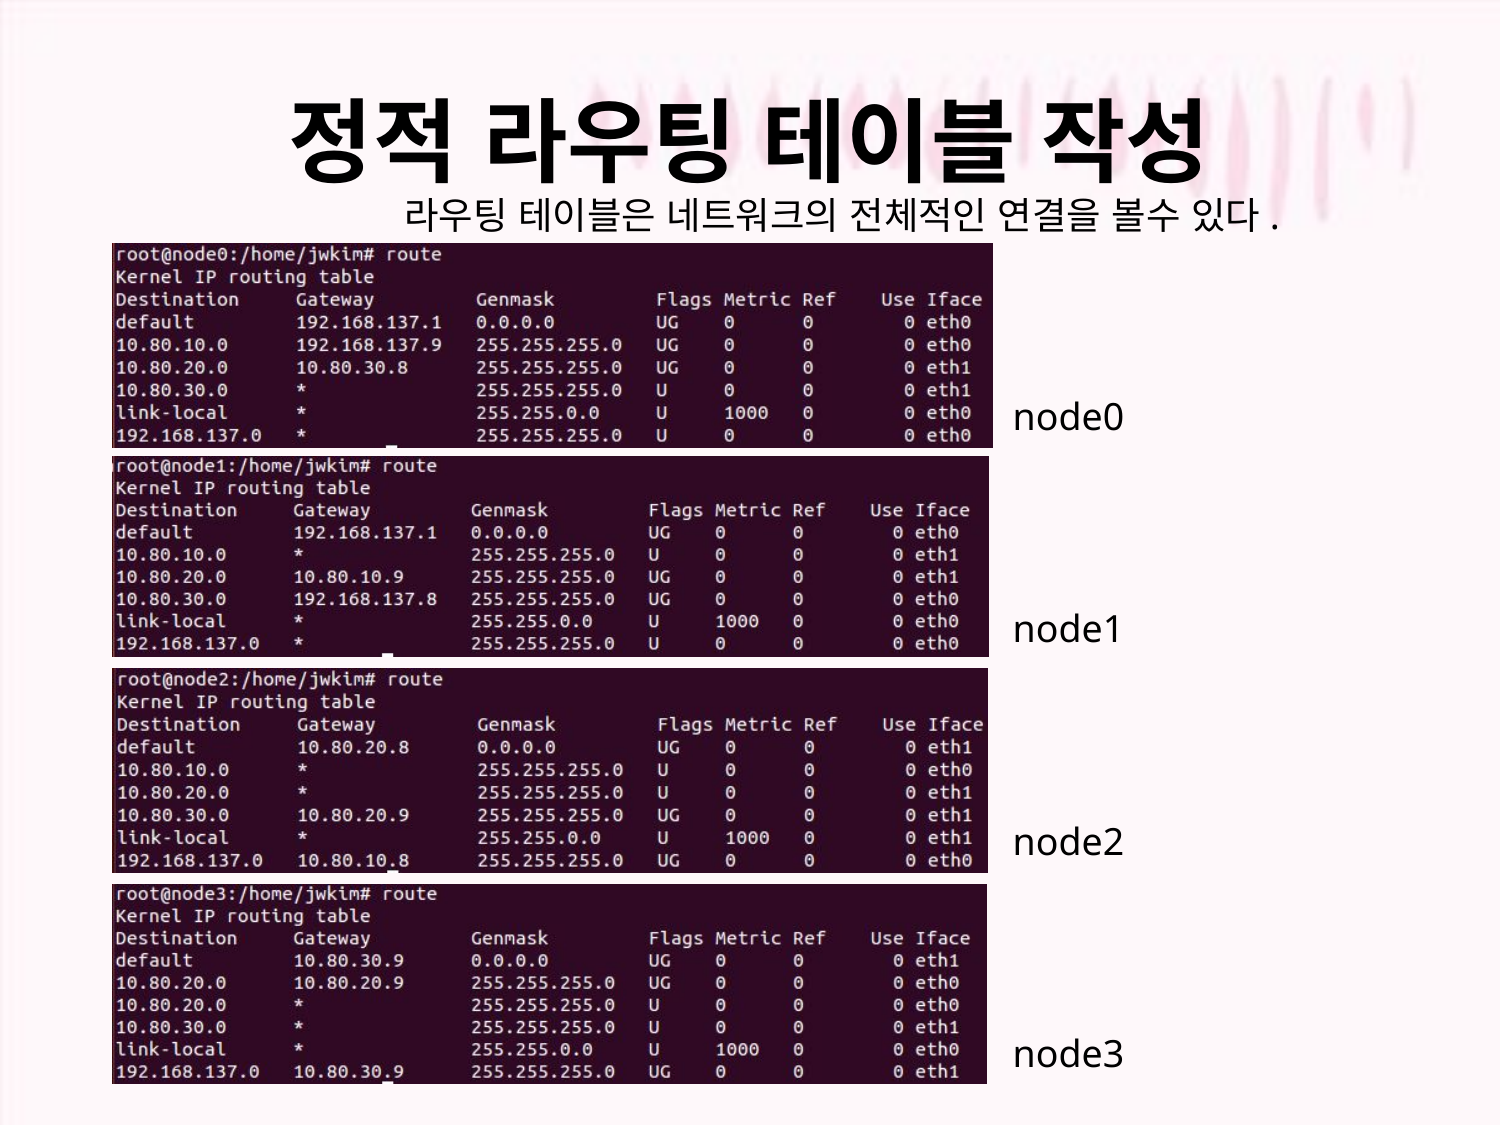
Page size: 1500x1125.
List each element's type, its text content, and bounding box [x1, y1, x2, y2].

text_box node1 [998, 597, 1306, 658]
text_box node0 [998, 385, 1306, 445]
text_box node3 [998, 1023, 1306, 1083]
picture [0, 0, 1500, 1125]
text_box 라우팅 테이블은 네트워크의 전체적인 연결을 볼수 있다. [389, 184, 1500, 245]
title 정적 라우팅 테이블 작성 [75, 45, 1425, 233]
text_box node2 [998, 810, 1282, 871]
